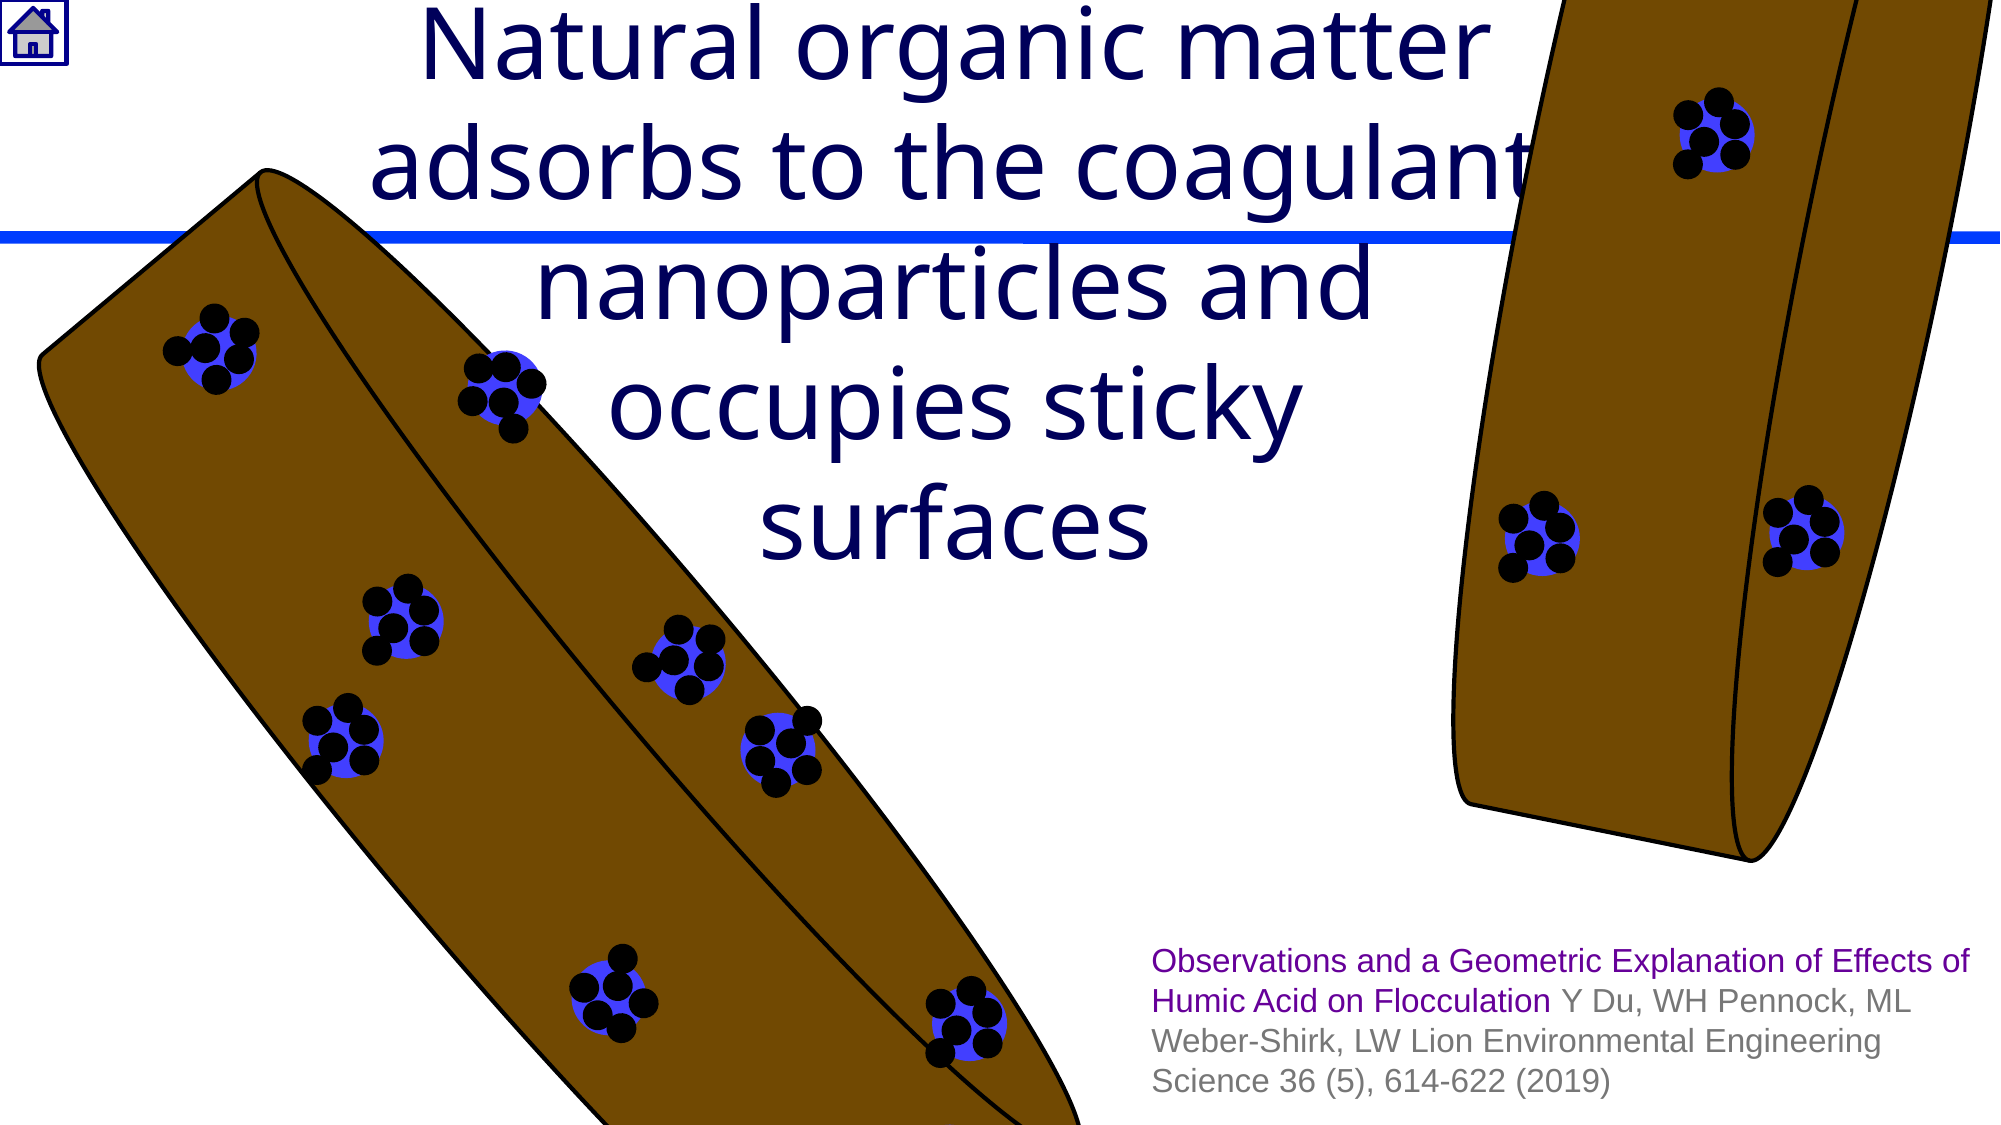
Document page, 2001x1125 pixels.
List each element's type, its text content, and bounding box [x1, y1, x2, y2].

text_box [1497, 0, 1951, 846]
text_box Observations and a Geometric Explanation of Effects of Humic Acid on Flocculation Y Du, WH Pennock, ML Weber-Shirk, LW Lion Environmental Engineering Science 36 (5), 614-622 (2019) [1136, 932, 1992, 1107]
title Natural organic matter adsorbs to the coagulant nanoparticles and occupies sticky surfaces [342, 0, 1492, 160]
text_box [171, 114, 1008, 1125]
